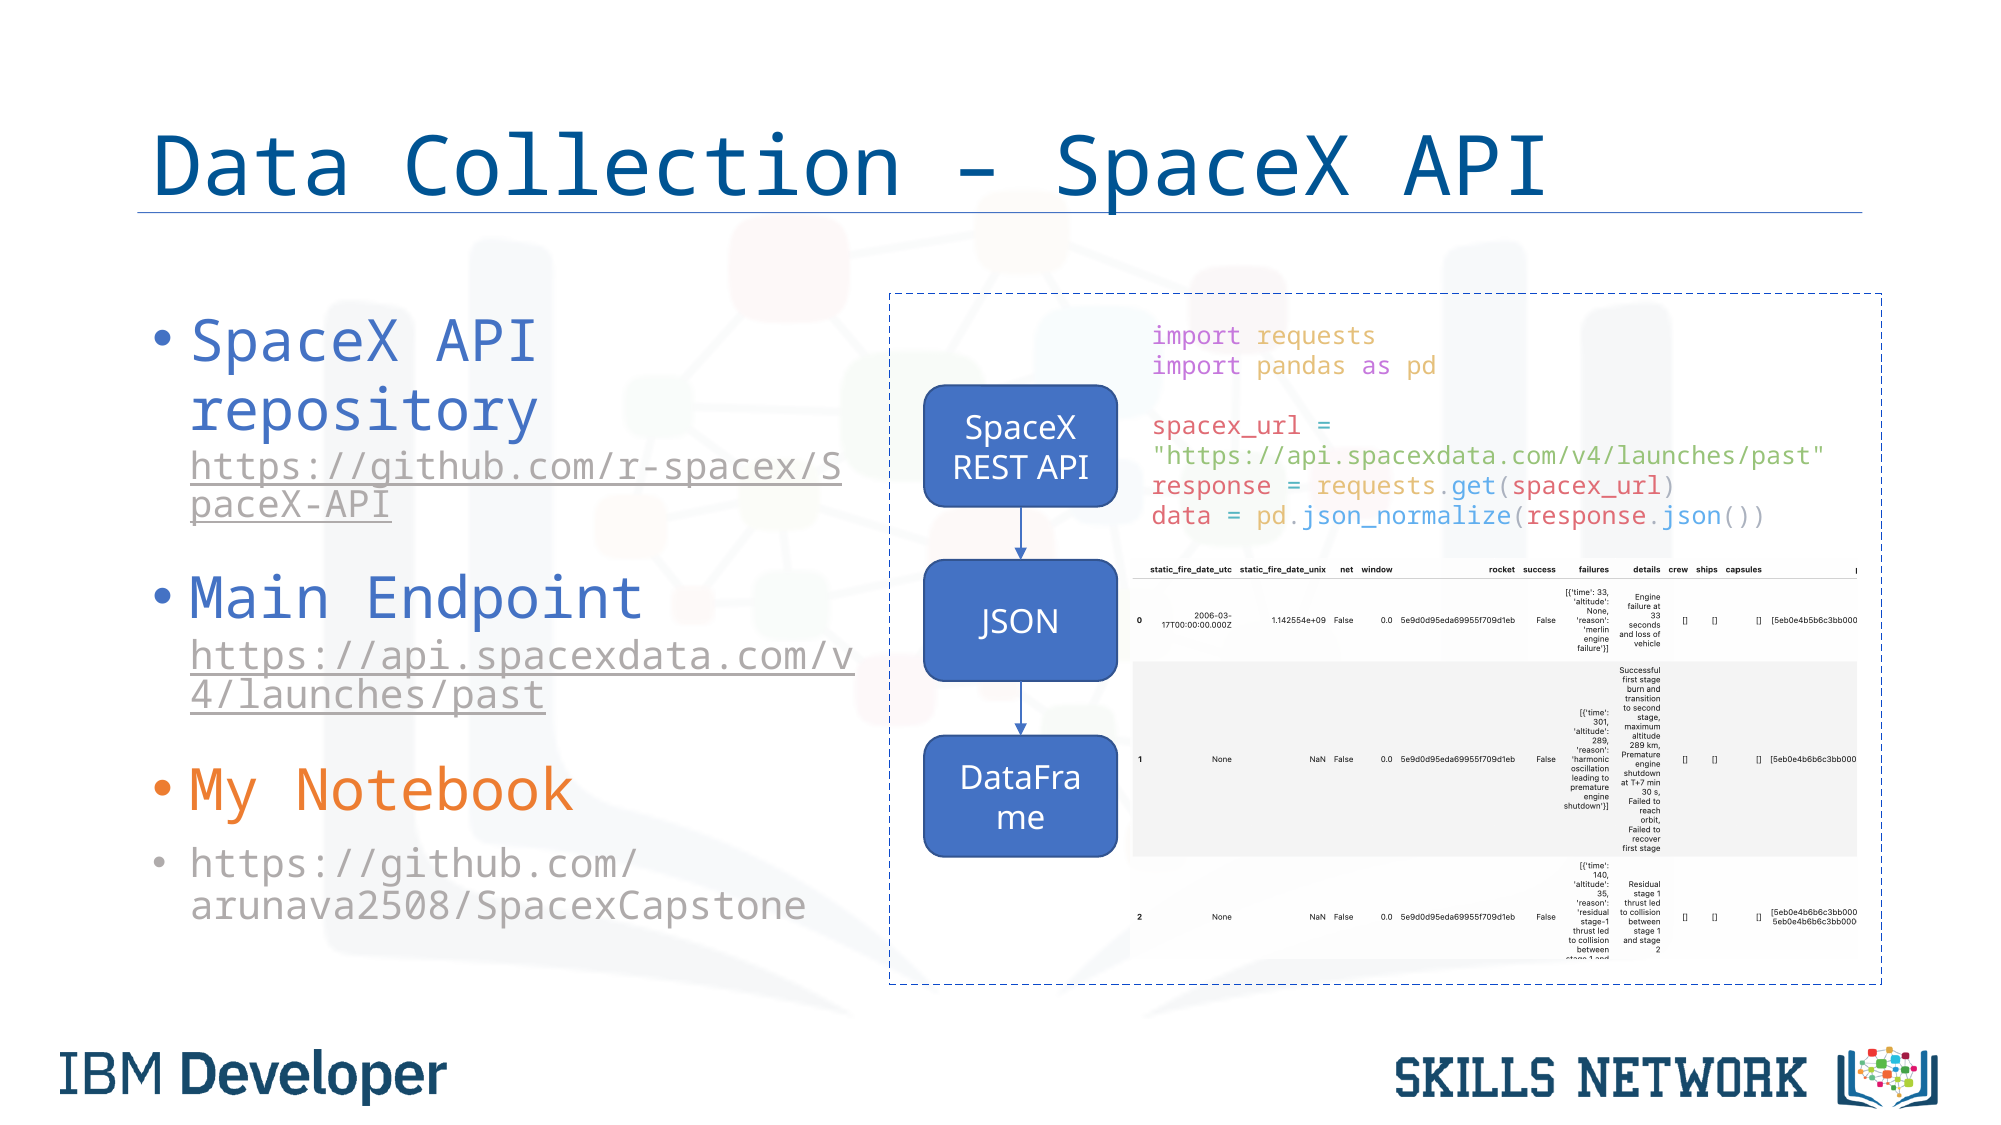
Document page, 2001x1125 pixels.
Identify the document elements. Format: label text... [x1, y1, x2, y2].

text_box SpaceX REST API [923, 384, 1119, 508]
text_box import requests import pandas as pd spacex_url = "https://api.spacexdata.com/v4/launches/past" response = requests.get(spacex_url) data = pd.json_normalize(response.json()) [1136, 312, 1876, 537]
text_box SpaceX API repository https://github.com/r-spacex/SpaceX-API Main Endpoint https://api.spacexdata.com/v4/launches/past My Notebook https://github.com/arunava2508/SpacexCapstone [137, 295, 876, 989]
picture [1390, 1045, 1945, 1111]
title Data Collection – SpaceX API [137, 59, 1863, 278]
text_box DataFrame [923, 734, 1119, 858]
picture [1130, 558, 1858, 959]
picture [55, 1045, 459, 1108]
text_box [889, 293, 1882, 985]
text_box JSON [923, 558, 1119, 682]
